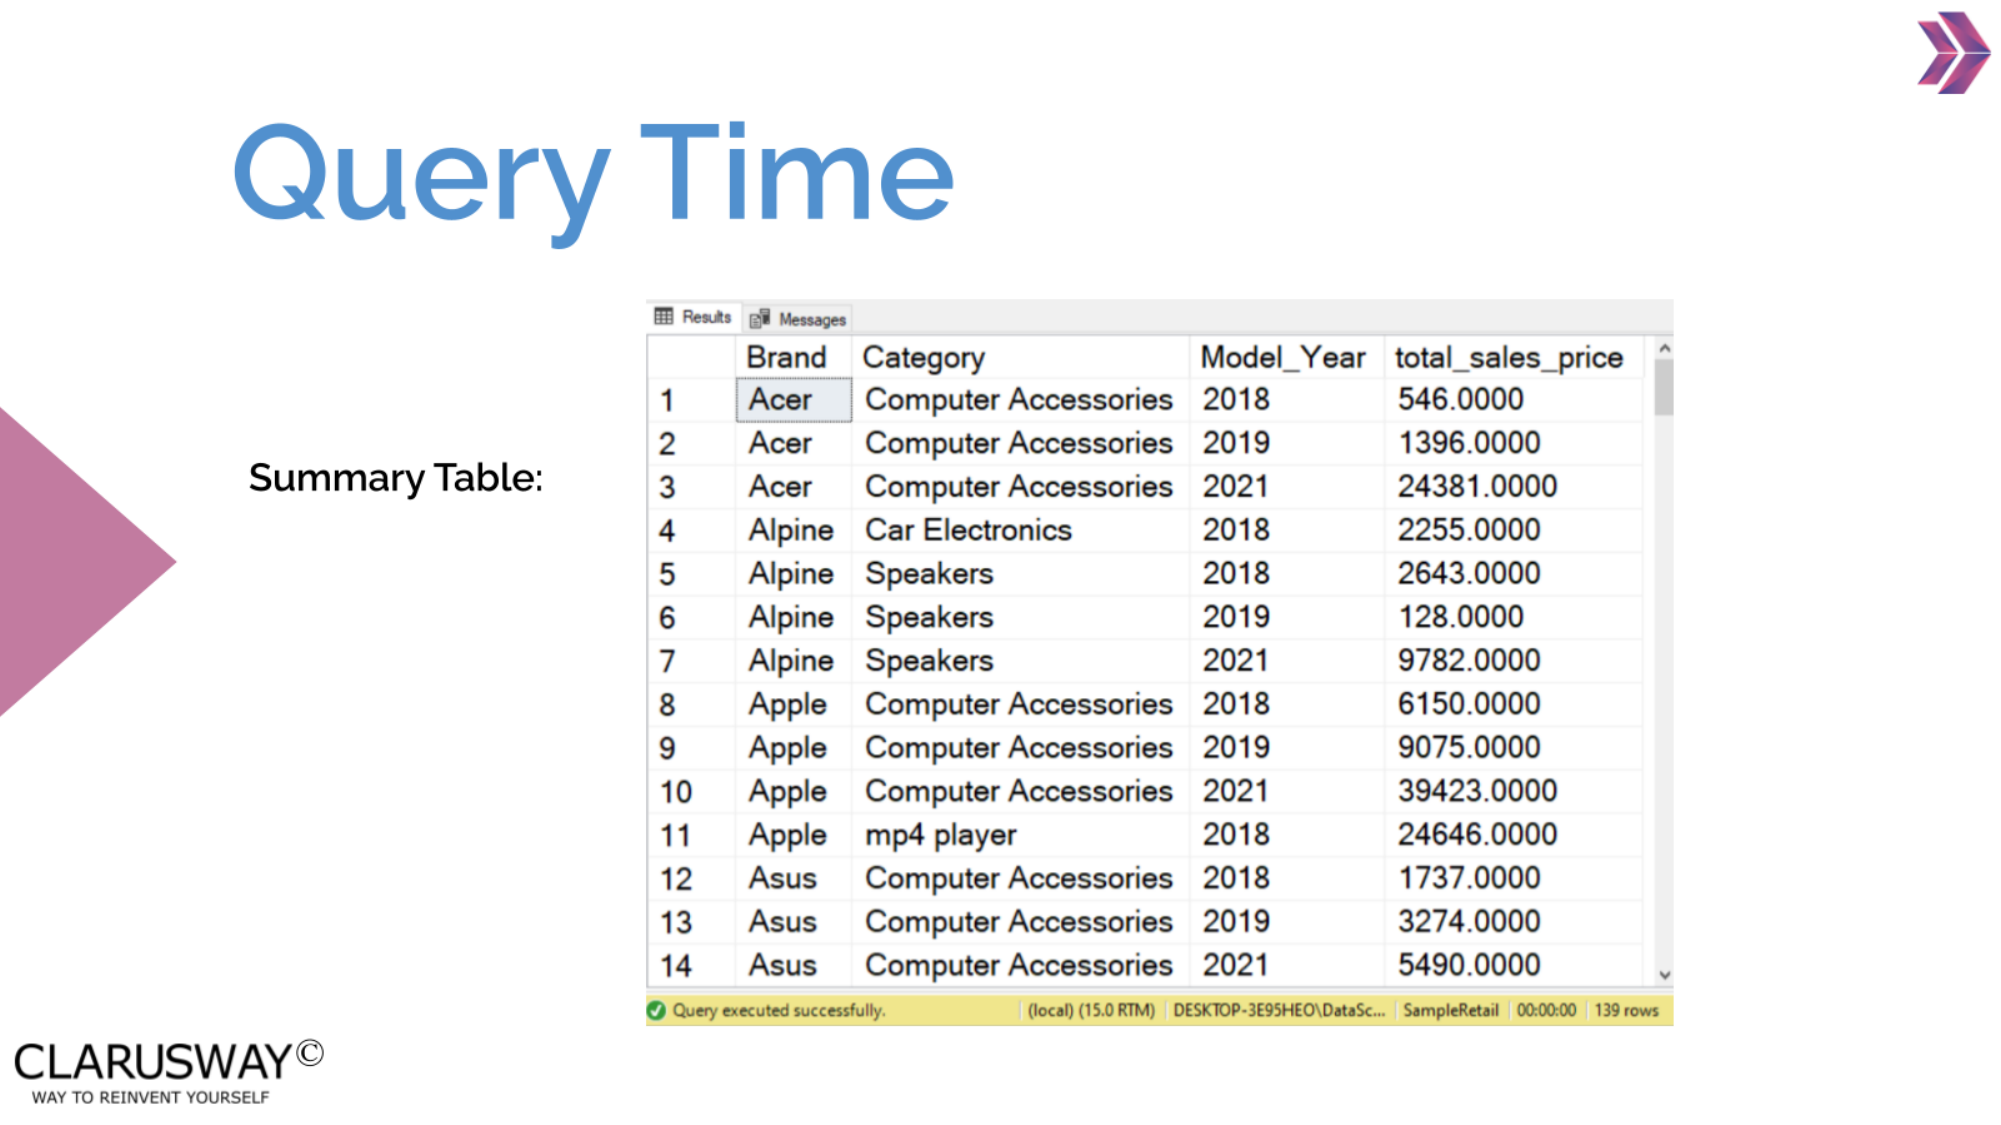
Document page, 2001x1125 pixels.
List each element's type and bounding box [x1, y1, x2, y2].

list [0, 0, 2000, 1125]
